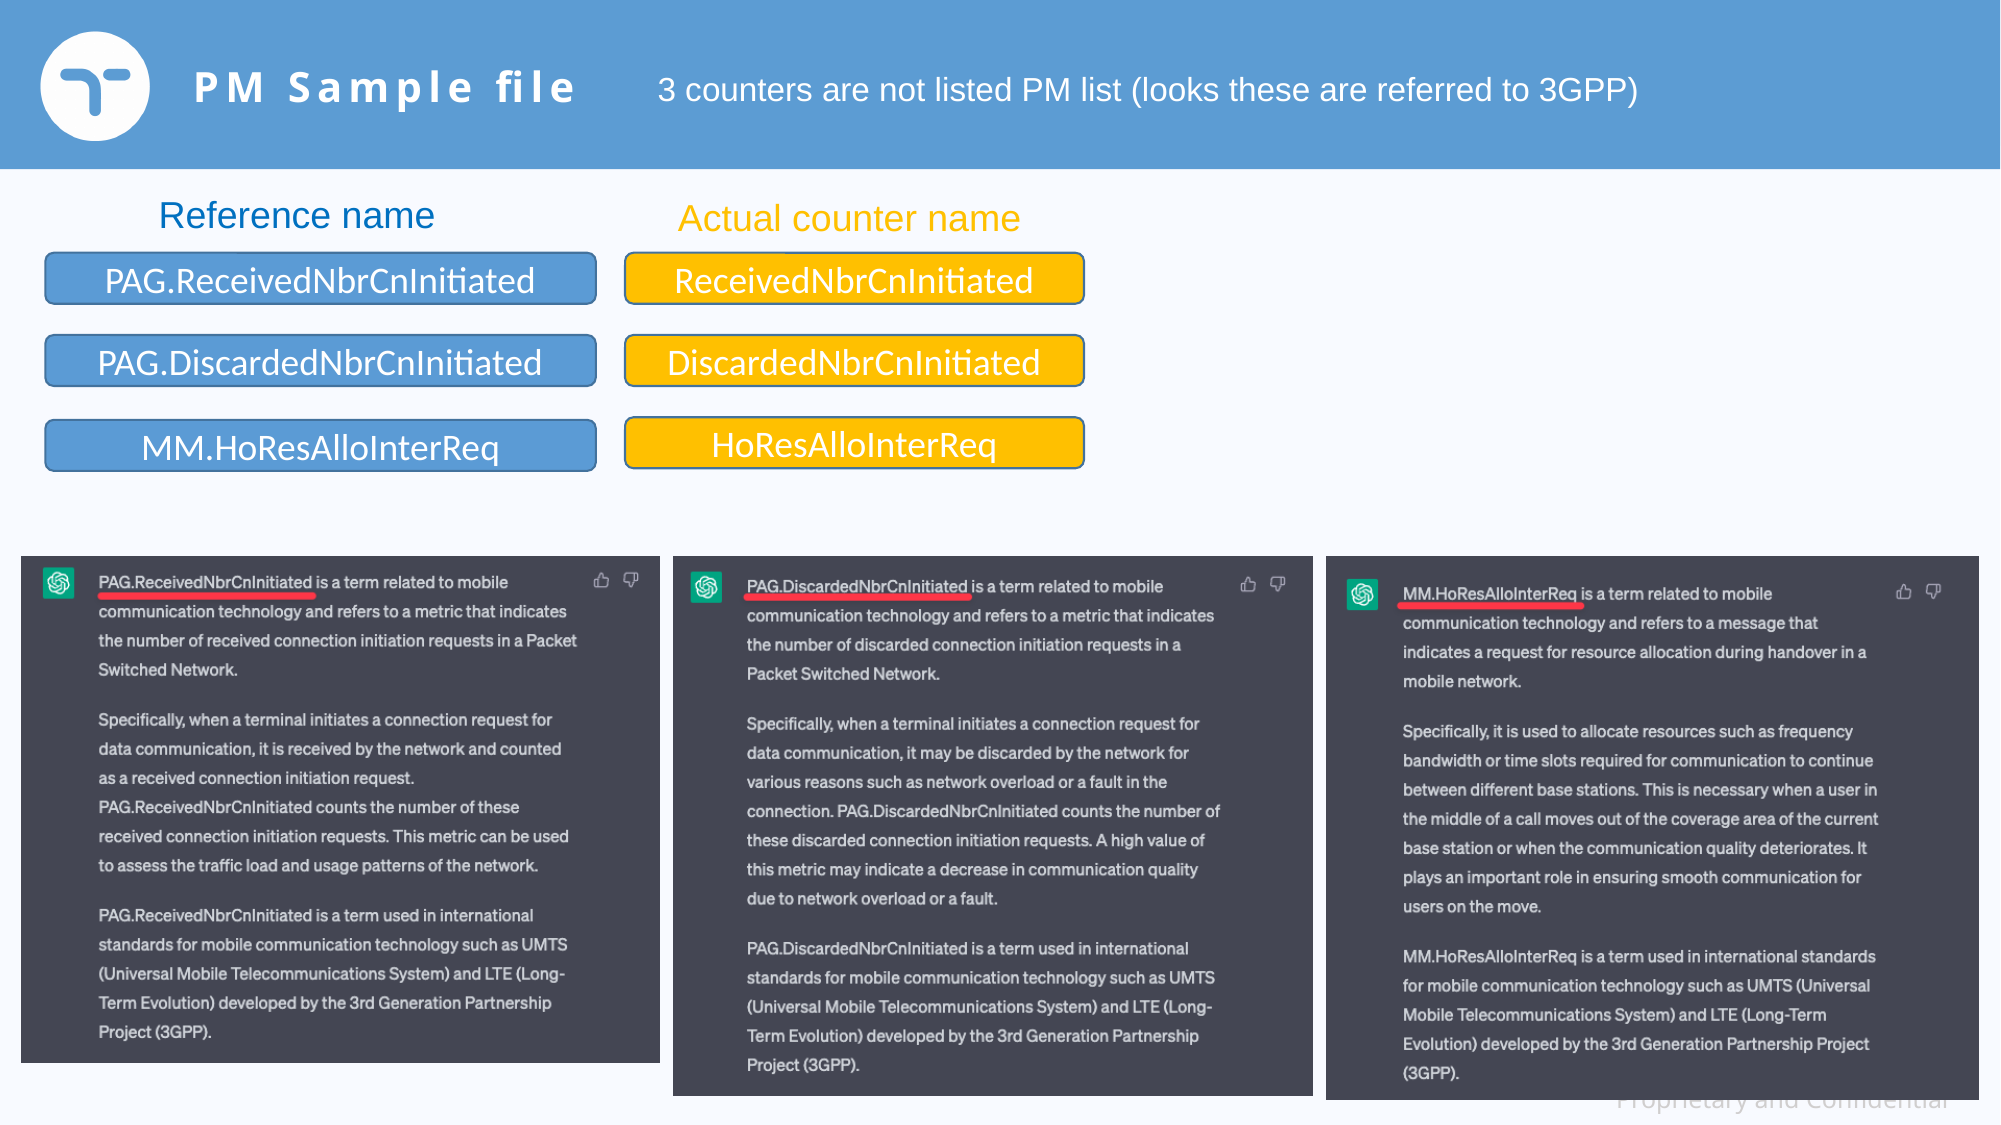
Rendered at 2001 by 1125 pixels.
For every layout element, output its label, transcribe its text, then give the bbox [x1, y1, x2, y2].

text_box HoResAlloInterReq [623, 416, 1086, 470]
picture [13, 11, 177, 161]
picture [1326, 555, 1982, 1125]
text_box Reference name [143, 183, 468, 244]
text_box 3 counters are not listed PM list (looks these are referred to 3GPP) [642, 60, 2000, 116]
text_box MM.HoResAlloInterReq [44, 418, 597, 472]
text_box PAG.DiscardedNbrCnInitiated [44, 333, 597, 388]
text_box PAG.ReceivedNbrCnInitiated [44, 251, 597, 305]
title PM Sample file [177, 27, 1949, 150]
text_box Actual counter name [663, 186, 1084, 246]
text_box ReceivedNbrCnInitiated [623, 251, 1086, 305]
picture [673, 556, 1313, 1096]
picture [21, 556, 660, 1063]
text_box DiscardedNbrCnInitiated [623, 333, 1086, 388]
